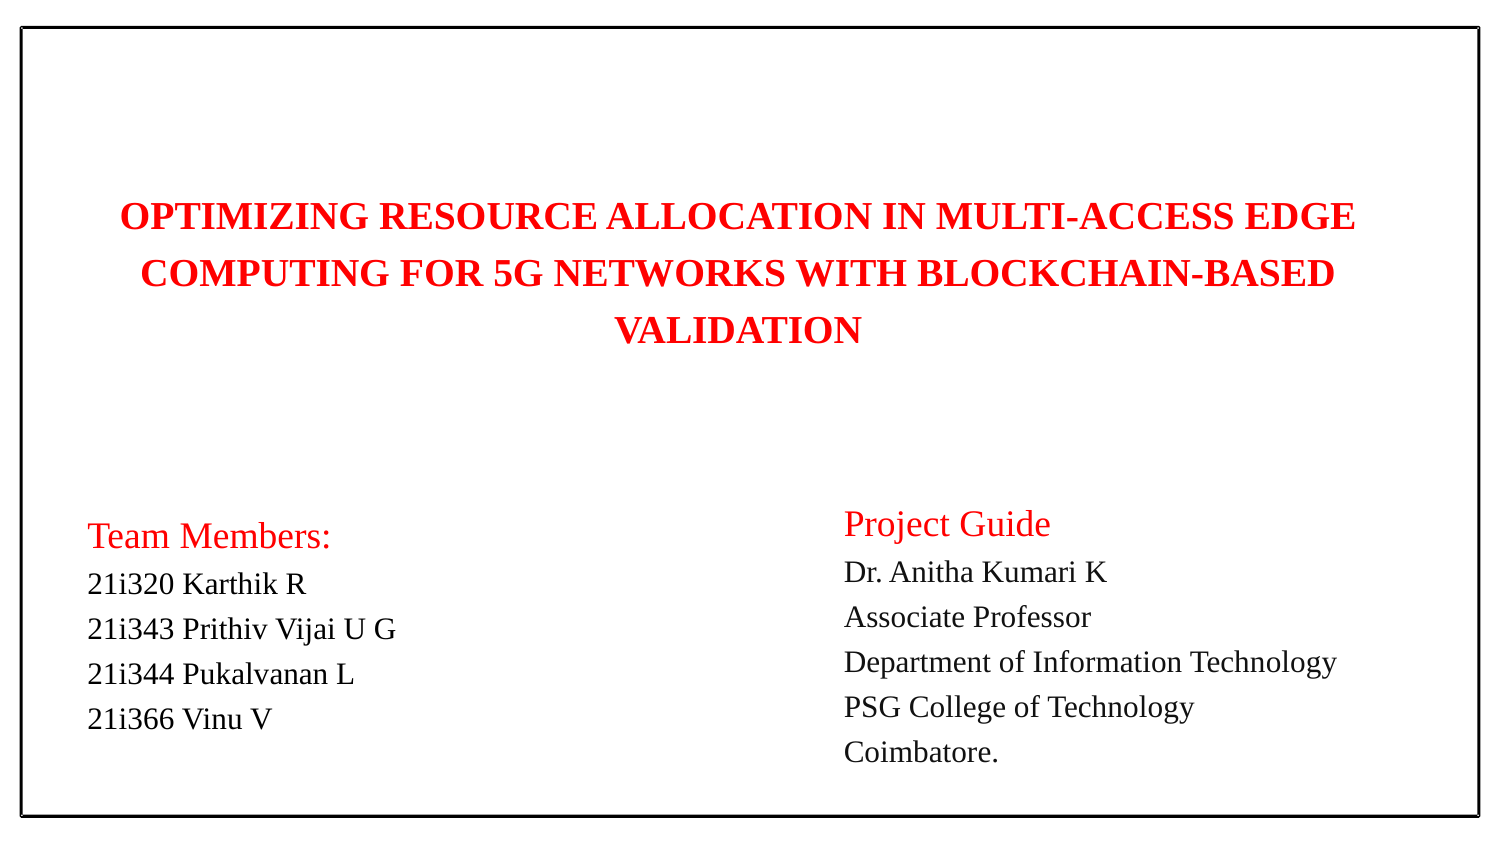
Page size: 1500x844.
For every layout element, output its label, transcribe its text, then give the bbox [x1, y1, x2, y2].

text_box Team Members: 21i320 Karthik R 21i343 Prithiv Vijai U G 21i344 Pukalvanan L 21i366 Vinu V [87, 502, 432, 781]
text_box [19, 25, 1481, 818]
text_box OPTIMIZING RESOURCE ALLOCATION IN MULTI-ACCESS EDGE COMPUTING FOR 5G NETWORKS WITH BLOCKCHAIN-BASED VALIDATION [47, 180, 1430, 351]
text_box Project Guide Dr. Anitha Kumari K Associate Professor Department of Information Technology PSG College of Technology Coimbatore. [843, 489, 1449, 814]
